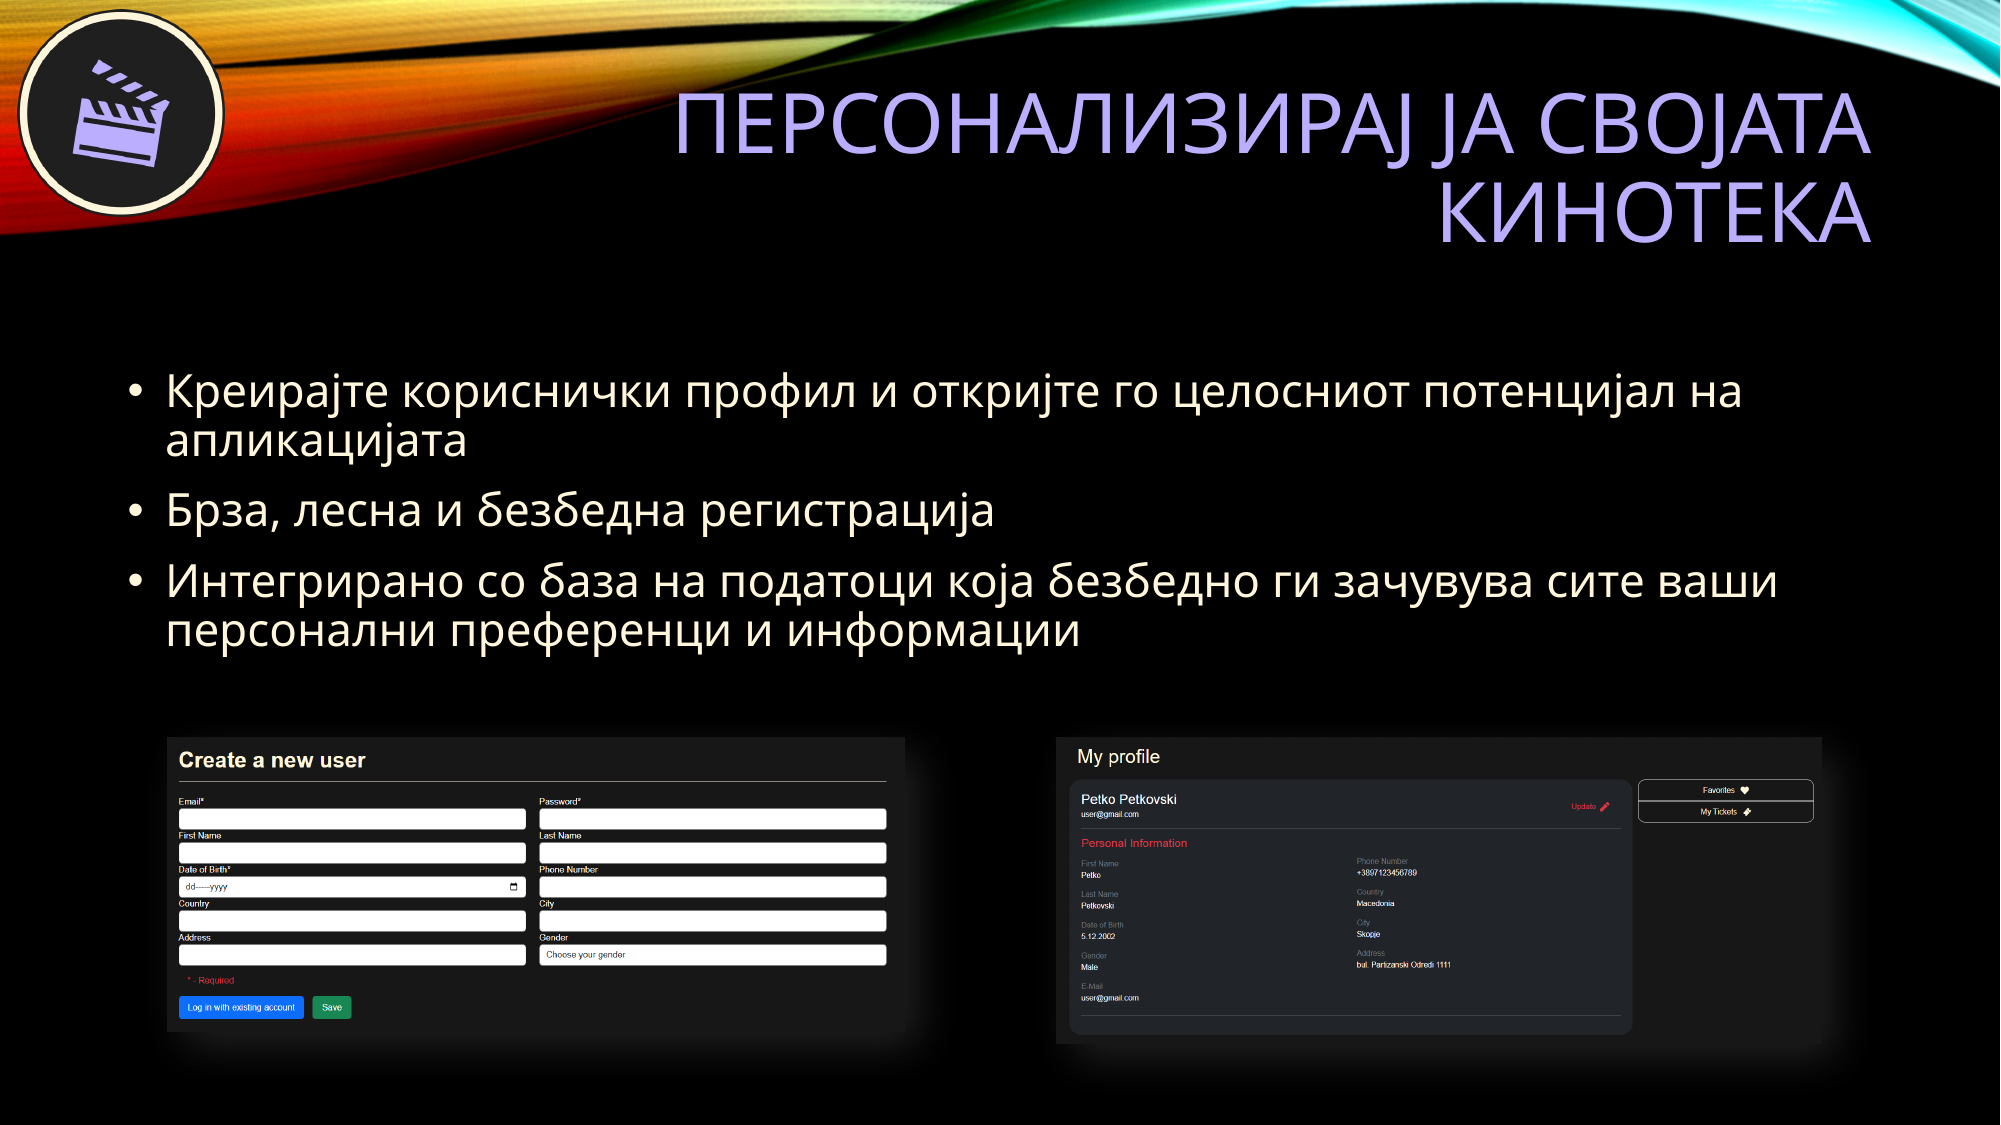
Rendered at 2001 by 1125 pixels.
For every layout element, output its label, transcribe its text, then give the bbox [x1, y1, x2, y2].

picture [167, 737, 905, 1032]
picture [0, 0, 2000, 237]
list Креирајте кориснички профил и откријте го целосниот потенцијал на апликацијата Брза, лесна и безбедна регистрација Интегрирано со база на податоци која безбедно ги зачувува сите ваши персонални преференци и информации [112, 360, 1888, 1021]
picture [1056, 737, 1822, 1044]
title Персонализирај ја својата кинотека [586, 65, 1888, 278]
